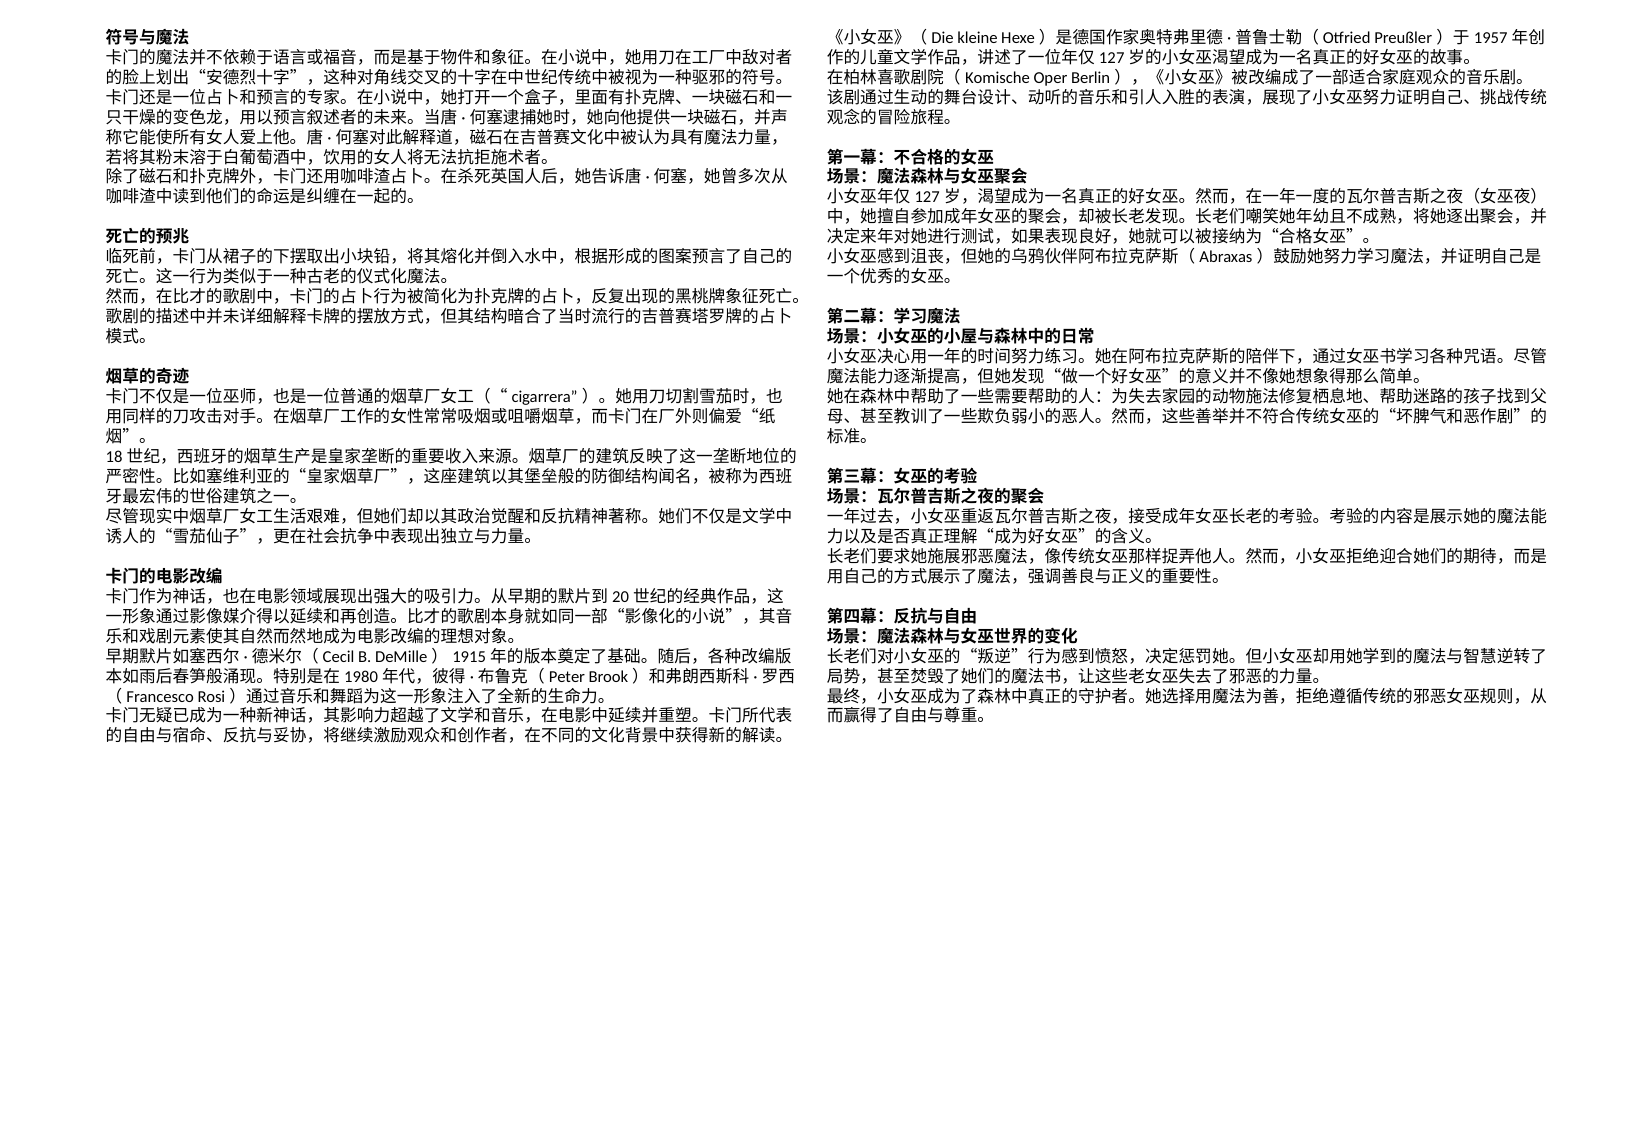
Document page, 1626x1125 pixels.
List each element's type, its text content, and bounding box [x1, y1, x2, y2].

text_box 符号与魔法 卡门的魔法并不依赖于语言或福音，而是基于物件和象征。在小说中，她用刀在工厂中敌对者的脸上划出“安德烈十字”，这种对角线交叉的十字在中世纪传统中被视为一种驱邪的符号。 卡门还是一位占卜和预言的专家。在小说中，她打开一个盒子，里面有扑克牌、一块磁石和一只干燥的变色龙，用以预言叙述者的未来。当唐·何塞逮捕她时，她向他提供一块磁石，并声称它能使所有女人爱上他。唐·何塞对此解释道，磁石在吉普赛文化中被认为具有魔法力量，若将其粉末溶于白葡萄酒中，饮用的女人将无法抗拒施术者。 除了磁石和扑克牌外，卡门还用咖啡渣占卜。在杀死英国人后，她告诉唐·何塞，她曾多次从咖啡渣中读到他们的命运是纠缠在一起的。 死亡的预兆 临死前，卡门从裙子的下摆取出小块铅，将其熔化并倒入水中，根据形成的图案预言了自己的死亡。这一行为类似于一种古老的仪式化魔法。 然而，在比才的歌剧中，卡门的占卜行为被简化为扑克牌的占卜，反复出现的黑桃牌象征死亡。歌剧的描述中并未详细解释卡牌的摆放方式，但其结构暗合了当时流行的吉普赛塔罗牌的占卜模式。 烟草的奇迹 卡门不仅是一位巫师，也是一位普通的烟草厂女工（“cigarrera”）。她用刀切割雪茄时，也用同样的刀攻击对手。在烟草厂工作的女性常常吸烟或咀嚼烟草，而卡门在厂外则偏爱“纸烟”。 18世纪，西班牙的烟草生产是皇家垄断的重要收入来源。烟草厂的建筑反映了这一垄断地位的严密性。比如塞维利亚的“皇家烟草厂”，这座建筑以其堡垒般的防御结构闻名，被称为西班牙最宏伟的世俗建筑之一。 尽管现实中烟草厂女工生活艰难，但她们却以其政治觉醒和反抗精神著称。她们不仅是文学中诱人的“雪茄仙子”，更在社会抗争中表现出独立与力量。 卡门的电影改编 卡门作为神话，也在电影领域展现出强大的吸引力。从早期的默片到20世纪的经典作品，这一形象通过影像媒介得以延续和再创造。比才的歌剧本身就如同一部“影像化的小说”，其音乐和戏剧元素使其自然而然地成为电影改编的理想对象。 早期默片如塞西尔·德米尔（Cecil B. DeMille）1915年的版本奠定了基础。随后，各种改编版本如雨后春笋般涌现。特别是在1980年代，彼得·布鲁克（Peter Brook）和弗朗西斯科·罗西（Francesco Rosi）通过音乐和舞蹈为这一形象注入了全新的生命力。 卡门无疑已成为一种新神话，其影响力超越了文学和音乐，在电影中延续并重塑。卡门所代表的自由与宿命、反抗与妥协，将继续激励观众和创作者，在不同的文化背景中获得新的解读。 [90, 19, 813, 773]
text_box 《小女巫》（Die kleine Hexe）是德国作家奥特弗里德·普鲁士勒（Otfried Preußler）于1957年创作的儿童文学作品，讲述了一位年仅127岁的小女巫渴望成为一名真正的好女巫的故事。 在柏林喜歌剧院（Komische Oper Berlin），《小女巫》被改编成了一部适合家庭观众的音乐剧。 该剧通过生动的舞台设计、动听的音乐和引人入胜的表演，展现了小女巫努力证明自己、挑战传统观念的冒险旅程。 第一幕：不合格的女巫 场景：魔法森林与女巫聚会 小女巫年仅127岁，渴望成为一名真正的好女巫。然而，在一年一度的瓦尔普吉斯之夜（女巫夜）中，她擅自参加成年女巫的聚会，却被长老发现。长老们嘲笑她年幼且不成熟，将她逐出聚会，并决定来年对她进行测试，如果表现良好，她就可以被接纳为“合格女巫”。 小女巫感到沮丧，但她的乌鸦伙伴阿布拉克萨斯（Abraxas）鼓励她努力学习魔法，并证明自己是一个优秀的女巫。 第二幕：学习魔法 场景：小女巫的小屋与森林中的日常 小女巫决心用一年的时间努力练习。她在阿布拉克萨斯的陪伴下，通过女巫书学习各种咒语。尽管魔法能力逐渐提高，但她发现“做一个好女巫”的意义并不像她想象得那么简单。 她在森林中帮助了一些需要帮助的人：为失去家园的动物施法修复栖息地、帮助迷路的孩子找到父母、甚至教训了一些欺负弱小的恶人。然而，这些善举并不符合传统女巫的“坏脾气和恶作剧”的标准。 第三幕：女巫的考验 场景：瓦尔普吉斯之夜的聚会 一年过去，小女巫重返瓦尔普吉斯之夜，接受成年女巫长老的考验。考验的内容是展示她的魔法能力以及是否真正理解“成为好女巫”的含义。 长老们要求她施展邪恶魔法，像传统女巫那样捉弄他人。然而，小女巫拒绝迎合她们的期待，而是用自己的方式展示了魔法，强调善良与正义的重要性。 第四幕：反抗与自由 场景：魔法森林与女巫世界的变化 长老们对小女巫的“叛逆”行为感到愤怒，决定惩罚她。但小女巫却用她学到的魔法与智慧逆转了局势，甚至焚毁了她们的魔法书，让这些老女巫失去了邪恶的力量。 最终，小女巫成为了森林中真正的守护者。她选择用魔法为善，拒绝遵循传统的邪恶女巫规则，从而赢得了自由与尊重。 [812, 19, 1569, 753]
